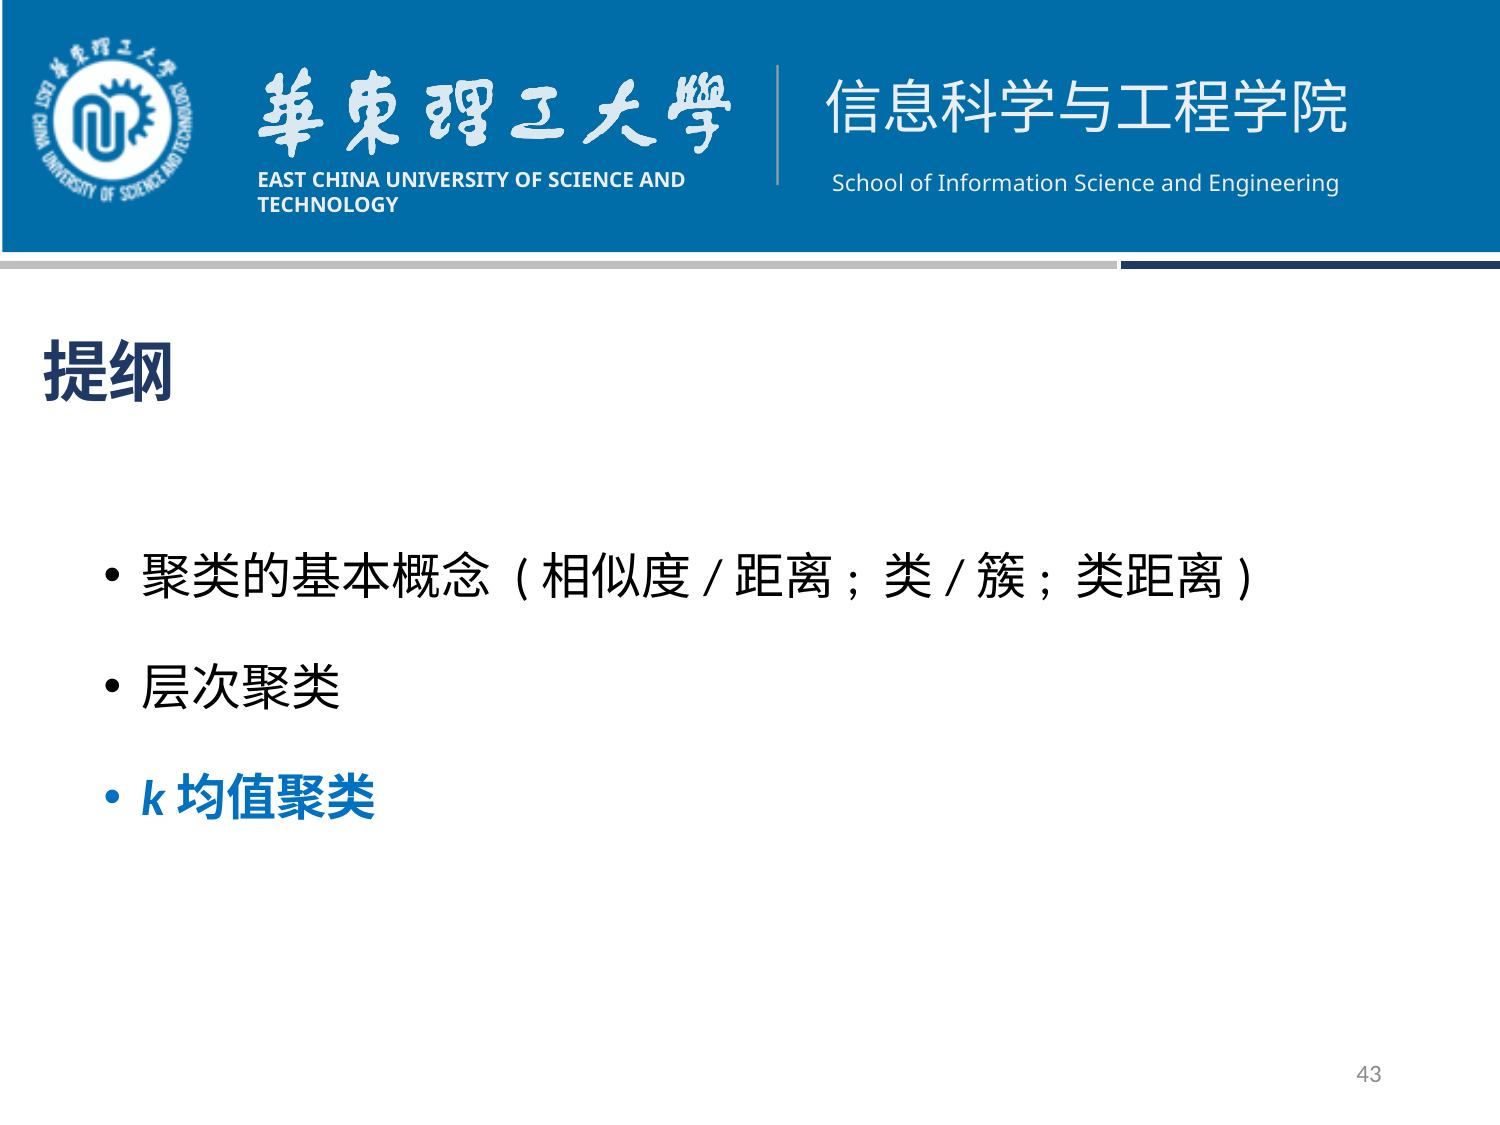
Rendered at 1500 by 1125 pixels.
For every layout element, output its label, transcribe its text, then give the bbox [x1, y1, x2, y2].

picture [22, 32, 202, 214]
list 聚类的基本概念 (相似度/距离; 类/簇; 类距离) 层次聚类 k均值聚类 [88, 506, 1412, 1020]
slide_number 43 [1059, 1042, 1397, 1103]
text_box 提纲 [30, 293, 1412, 457]
